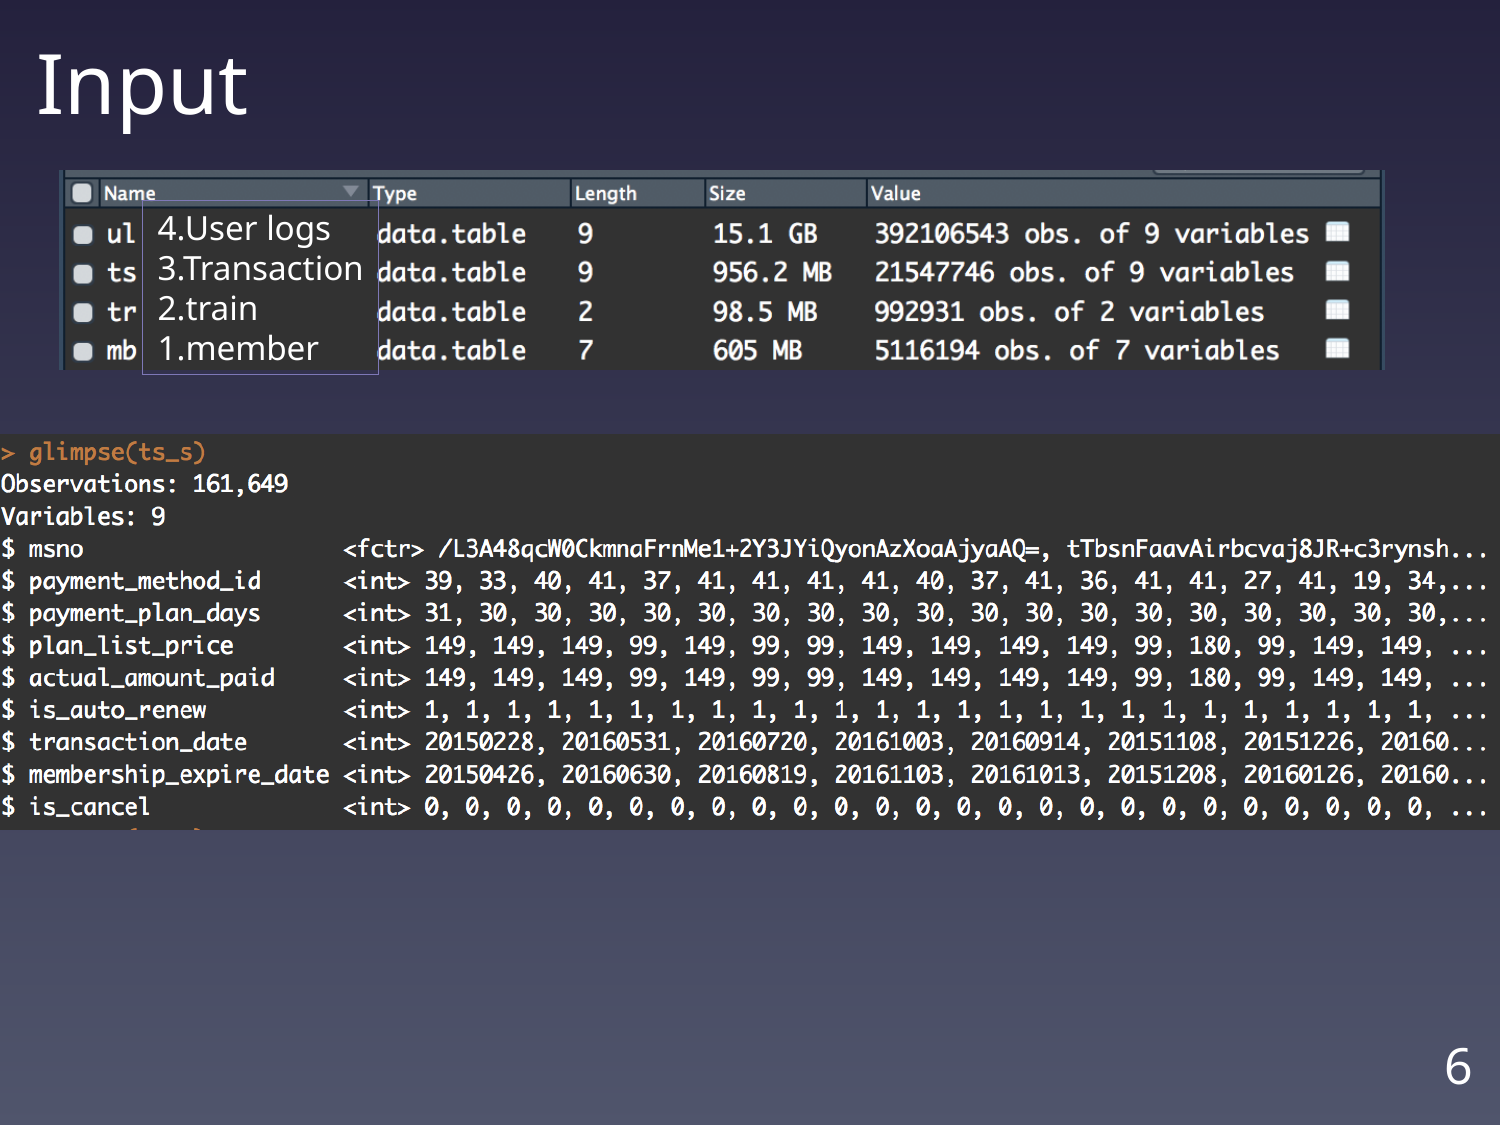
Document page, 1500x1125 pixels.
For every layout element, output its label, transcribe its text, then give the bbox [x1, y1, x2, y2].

text_box Input [21, 24, 264, 140]
text_box 6 [1421, 1038, 1489, 1099]
picture [59, 169, 1385, 371]
picture [0, 434, 1500, 830]
